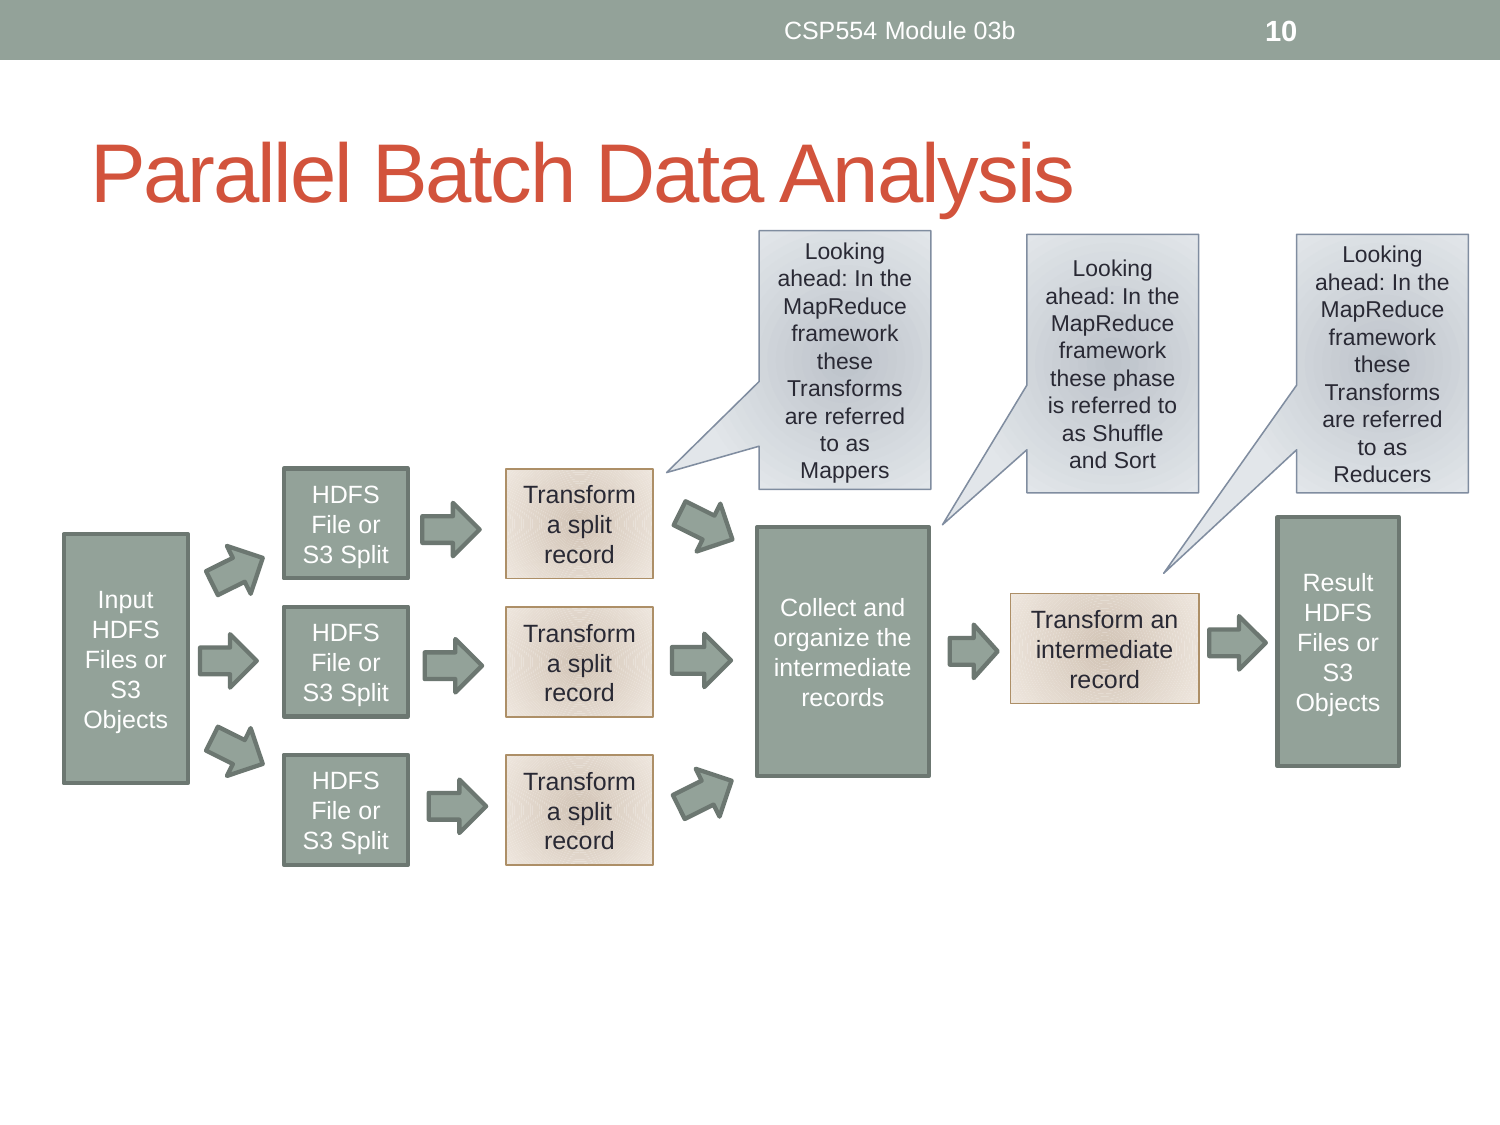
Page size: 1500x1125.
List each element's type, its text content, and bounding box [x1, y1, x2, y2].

text_box [426, 777, 489, 836]
text_box [422, 637, 485, 695]
text_box Transform a split record [505, 468, 654, 579]
text_box Looking ahead: In the MapReduce framework these phase is referred to as Shuffle and Sort [941, 233, 1200, 526]
text_box Input HDFS Files or S3 Objects [62, 532, 190, 785]
text_box Transform a split record [505, 754, 654, 866]
text_box HDFS File or S3 Split [282, 753, 410, 867]
text_box Transform a split record [505, 606, 654, 718]
slide_number 10 [1250, 3, 1425, 57]
text_box Transform an intermediate record [1010, 593, 1200, 704]
text_box Looking ahead: In the MapReduce framework these Transforms are referred to as Mappers [665, 229, 932, 491]
text_box [947, 622, 1000, 681]
text_box [203, 543, 265, 598]
footer CSP554 Module 03b [562, 3, 1238, 57]
text_box HDFS File or S3 Split [282, 605, 410, 719]
text_box [1207, 614, 1268, 672]
text_box Collect and organize the intermediate records [755, 525, 931, 778]
text_box [669, 631, 734, 690]
text_box Result HDFS Files or S3 Objects [1275, 515, 1401, 768]
text_box HDFS File or S3 Split [282, 466, 410, 580]
text_box Looking ahead: In the MapReduce framework these Transforms are referred to as Reducers [1162, 233, 1470, 574]
text_box [420, 500, 482, 559]
text_box [197, 632, 259, 690]
title Parallel Batch Data Analysis [75, 87, 1425, 250]
text_box [671, 499, 735, 554]
text_box [203, 724, 265, 778]
text_box [670, 766, 734, 822]
